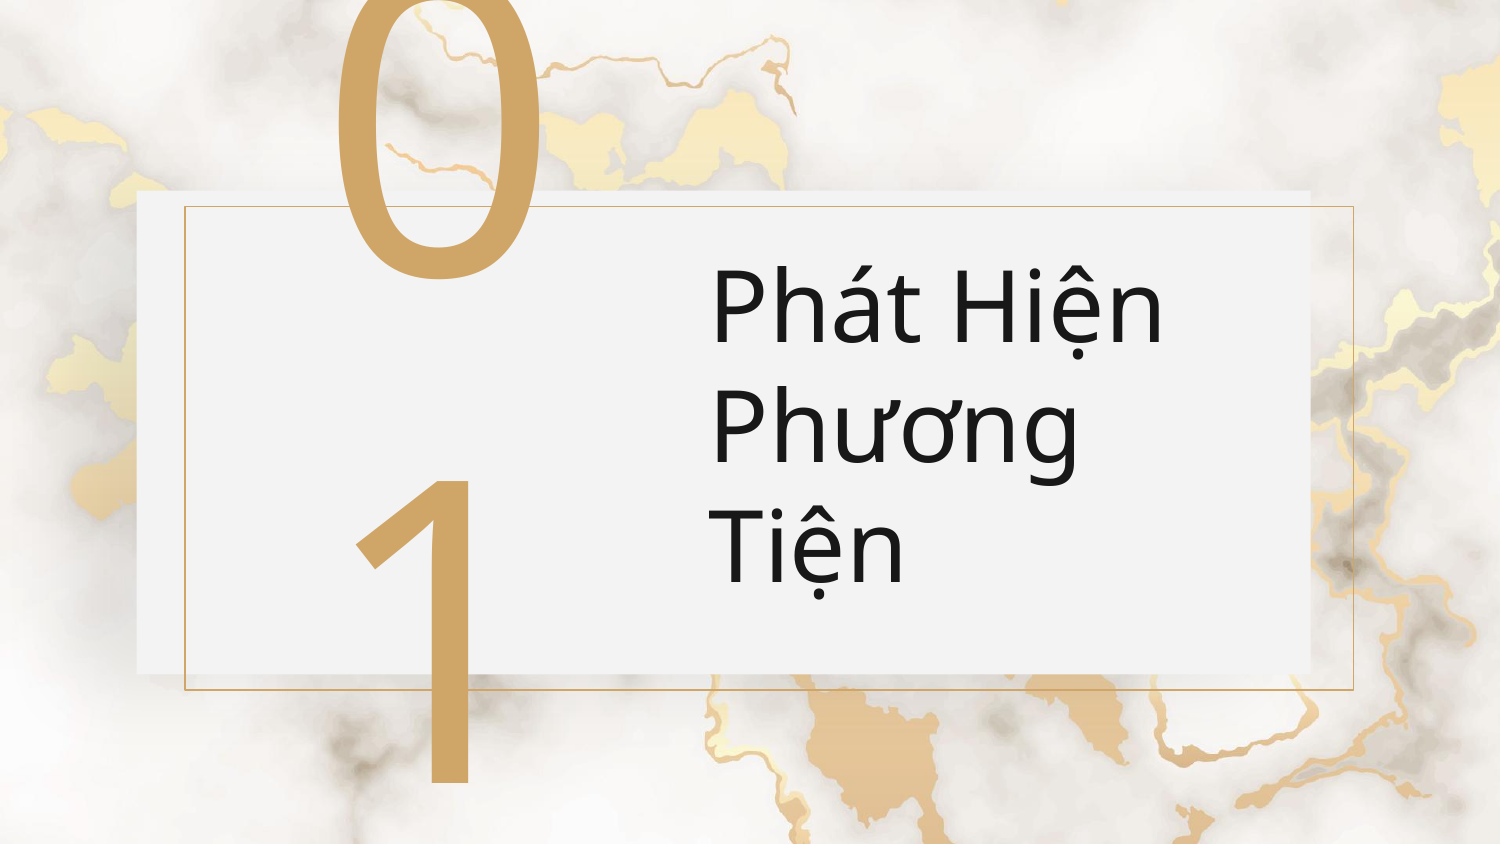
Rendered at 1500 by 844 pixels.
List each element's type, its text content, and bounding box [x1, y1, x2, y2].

title 01 [228, 246, 651, 474]
picture [0, 0, 1500, 844]
title Phát Hiện Phương Tiện [693, 370, 1256, 474]
